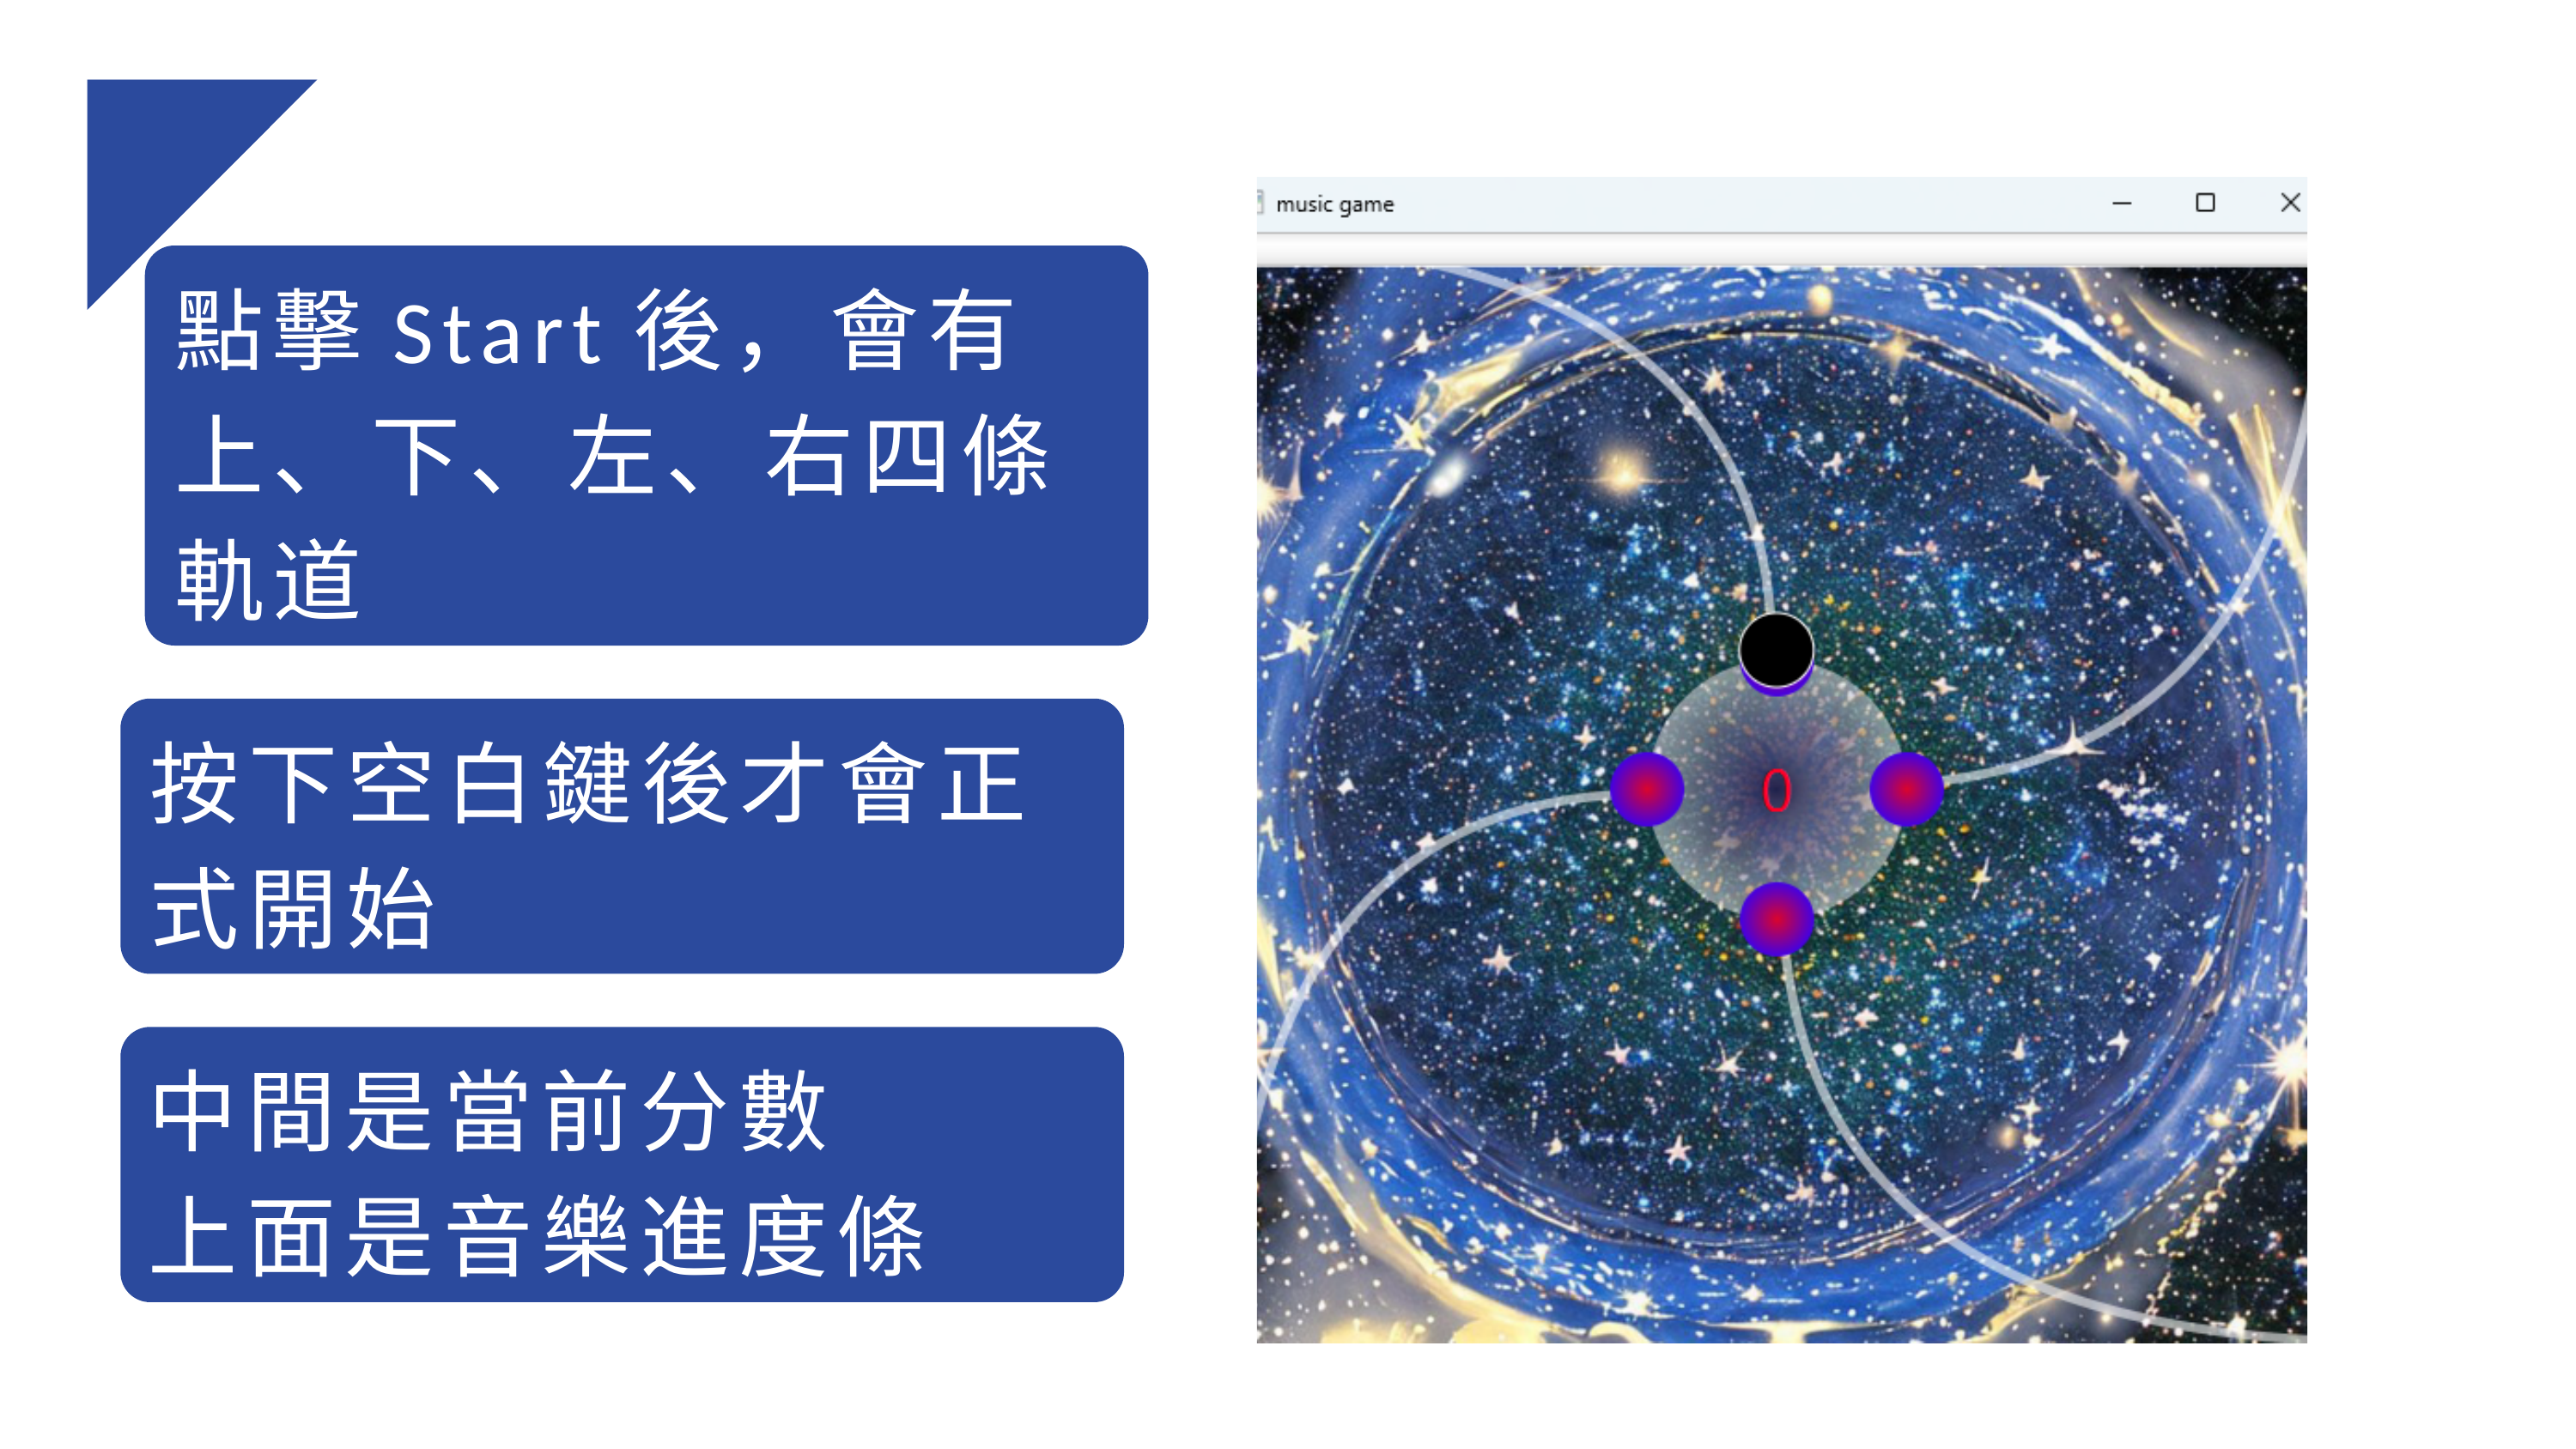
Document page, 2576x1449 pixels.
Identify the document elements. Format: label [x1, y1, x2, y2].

text_box [120, 1027, 1125, 1303]
text_box [1256, 177, 2308, 1343]
text_box [87, 79, 318, 311]
text_box [144, 245, 1149, 646]
text_box [120, 698, 1125, 974]
